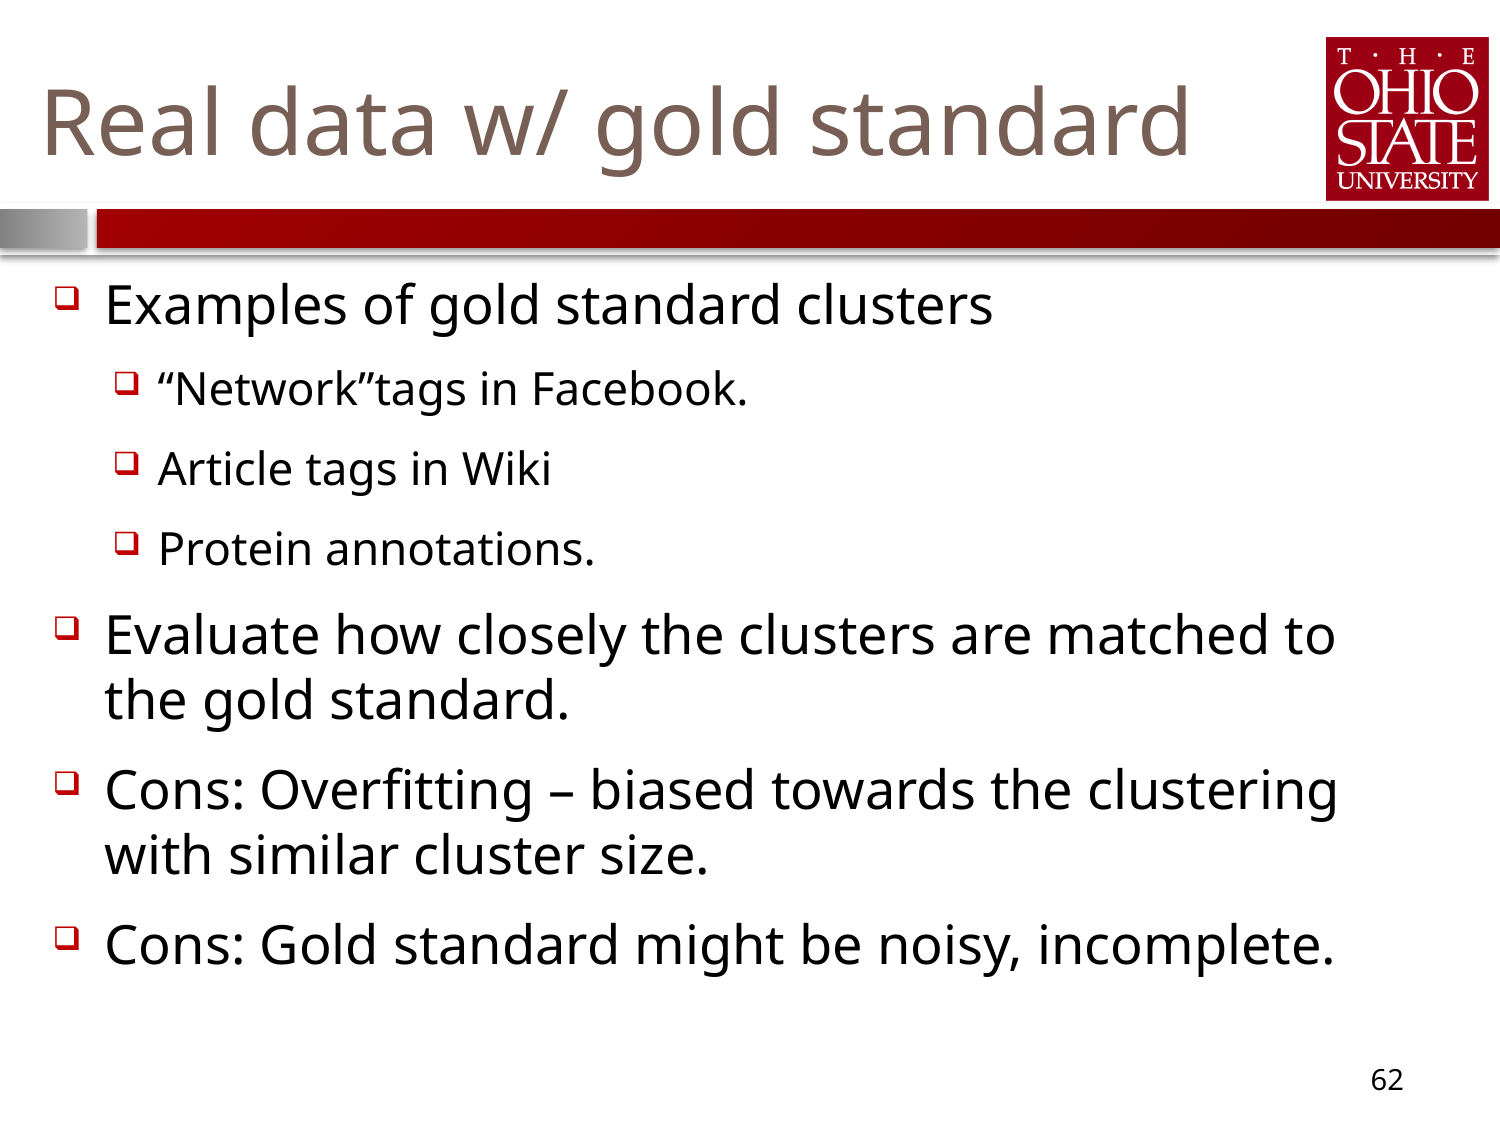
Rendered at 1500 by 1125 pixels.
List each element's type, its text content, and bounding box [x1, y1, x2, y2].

title Real data w/ gold standard [24, 37, 1439, 201]
picture [1439, 37, 1489, 201]
list Examples of gold standard clusters “Network”tags in Facebook. Article tags in Wiki Protein annotations. Evaluate how closely the clusters are matched to the gold standard. Cons: Overfitting – biased towards the clustering with similar cluster size. Cons: Gold standard might be noisy, incomplete. [37, 262, 1439, 1051]
